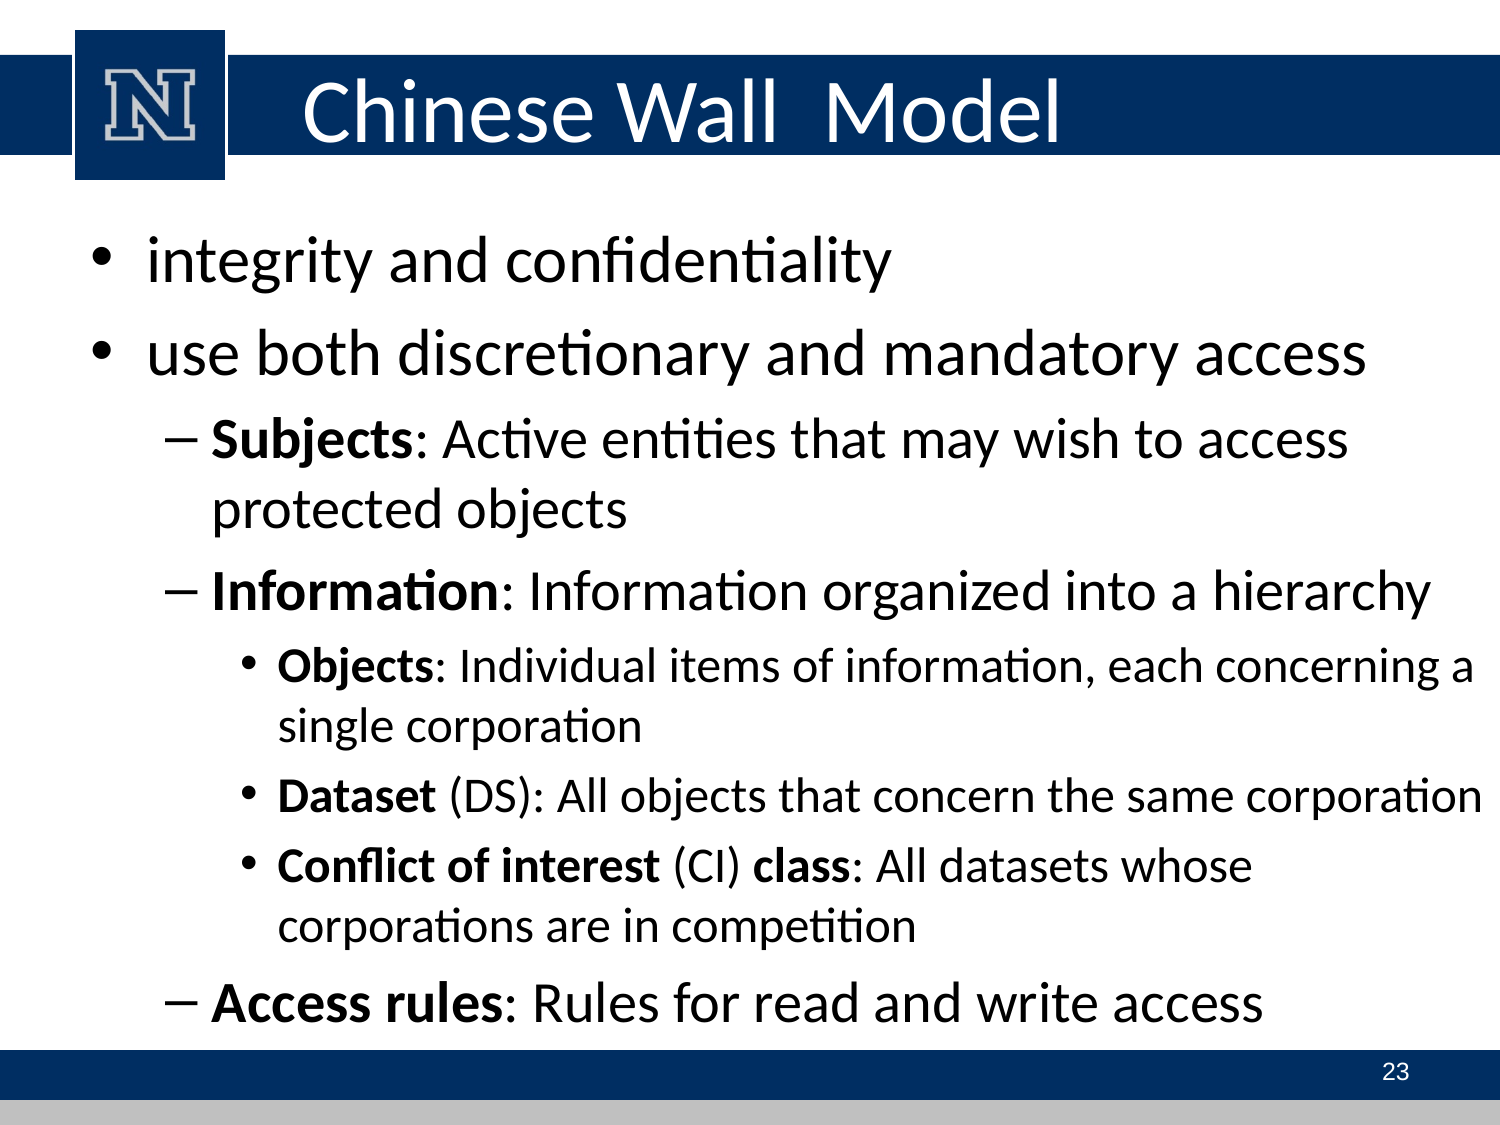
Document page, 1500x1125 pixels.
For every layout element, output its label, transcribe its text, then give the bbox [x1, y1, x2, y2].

picture [75, 30, 225, 180]
slide_number 23 [1074, 1040, 1425, 1100]
list integrity and confidentiality use both discretionary and mandatory access Subjects: Active entities that may wish to access protected objects Information: Information organized into a hierarchy Objects: Individual items of information, each concerning a single corporation Dataset (DS): All objects that concern the same corporation Conflict of interest (CI) class: All datasets whose corporations are in competition Access rules: Rules for read and write access [75, 208, 1500, 1001]
title Chinese Wall Model [287, 12, 1475, 200]
